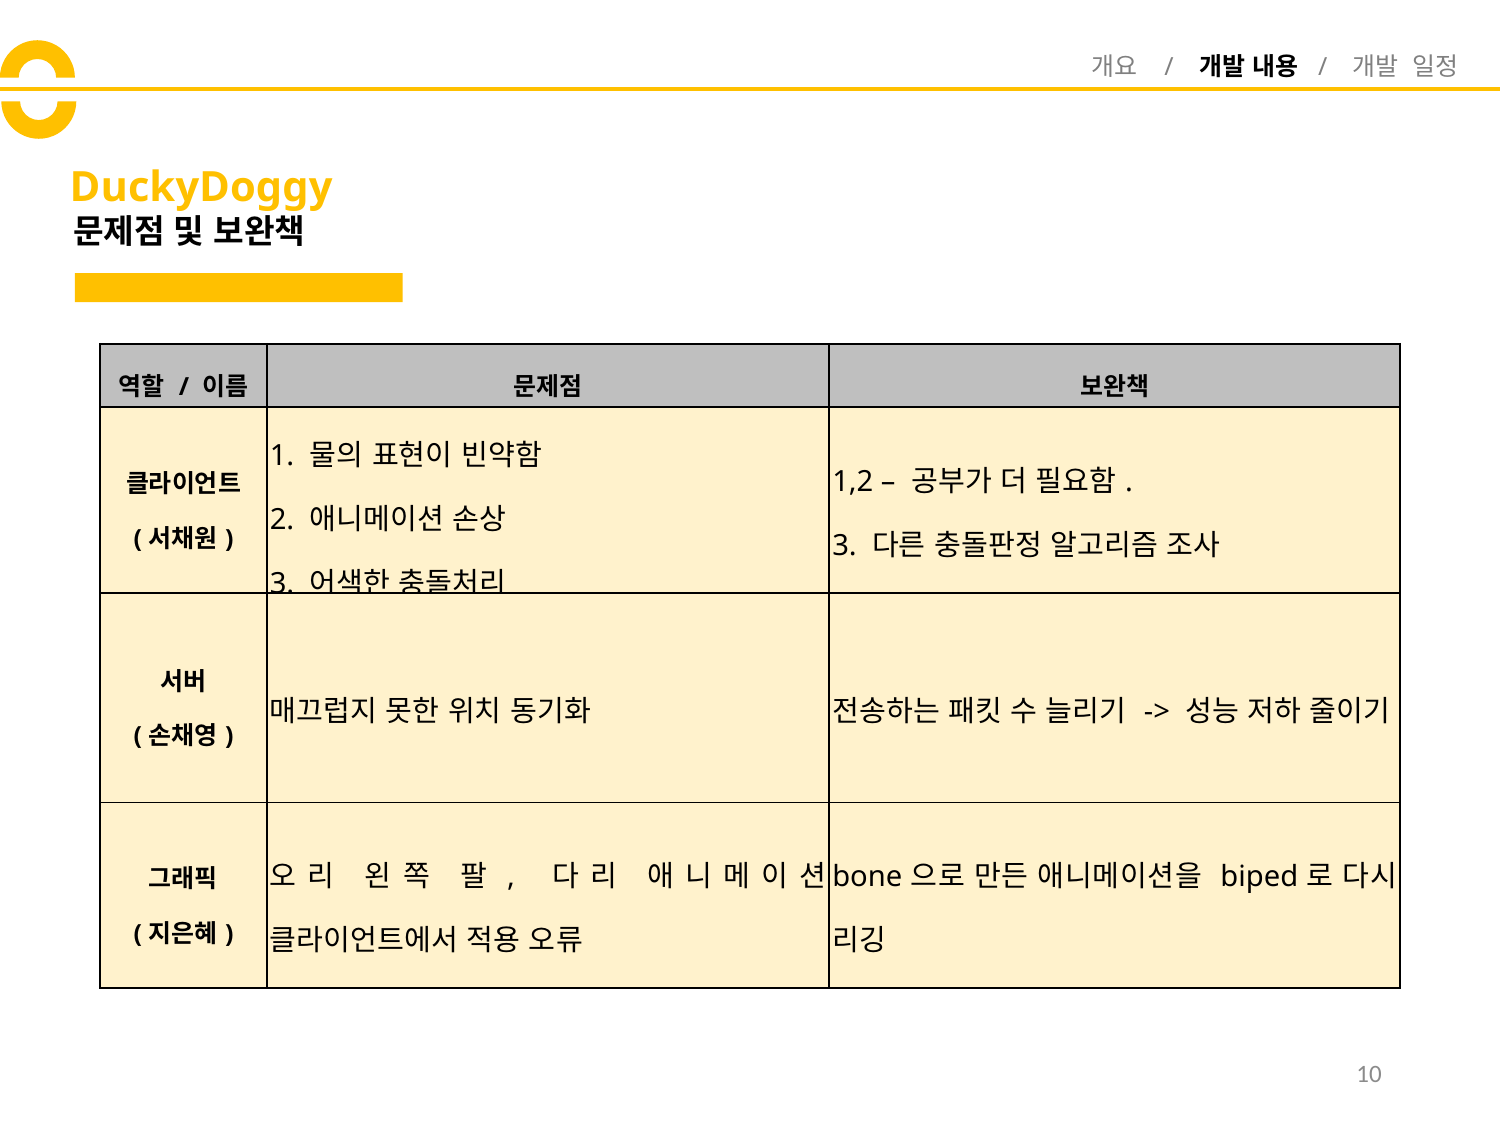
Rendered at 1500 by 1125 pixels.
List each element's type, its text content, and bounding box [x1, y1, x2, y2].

table_cell 전송하는 패킷 수 늘리기 -> 성능 저하 줄이기 [830, 594, 1399, 802]
table_header 역할 / 이름 [101, 345, 266, 406]
table_cell 오리 왼쪽 팔, 다리 애니메이션 클라이언트에서 적용 오류 [268, 803, 828, 987]
table_cell 1,2 – 공부가 더 필요함. 3. 다른 충돌판정 알고리즘 조사 [830, 408, 1399, 592]
table_header 보완책 [830, 345, 1399, 406]
table_cell 매끄럽지 못한 위치 동기화 [268, 594, 828, 802]
slide_number 10 [1059, 1042, 1397, 1103]
text_box [0, 100, 78, 140]
text_box 문제점 및 보완책 [58, 202, 487, 258]
table_cell bone으로 만든 애니메이션을 biped로 다시 리깅 [830, 803, 1399, 987]
table_cell 그래픽 (지은혜) [101, 803, 266, 987]
table_cell 클라이언트 (서채원) [101, 408, 266, 592]
text_box 개요 / 개발 내용 / 개발 일정 [789, 43, 1474, 88]
table_cell 1. 물의 표현이 빈약함 2. 애니메이션 손상 3. 어색한 충돌처리 [268, 408, 828, 592]
text_box [74, 272, 404, 303]
table_cell 서버 (손채영) [101, 594, 266, 802]
title DuckyDoggy [54, 166, 632, 210]
text_box [0, 39, 76, 79]
table_header 문제점 [268, 345, 828, 406]
